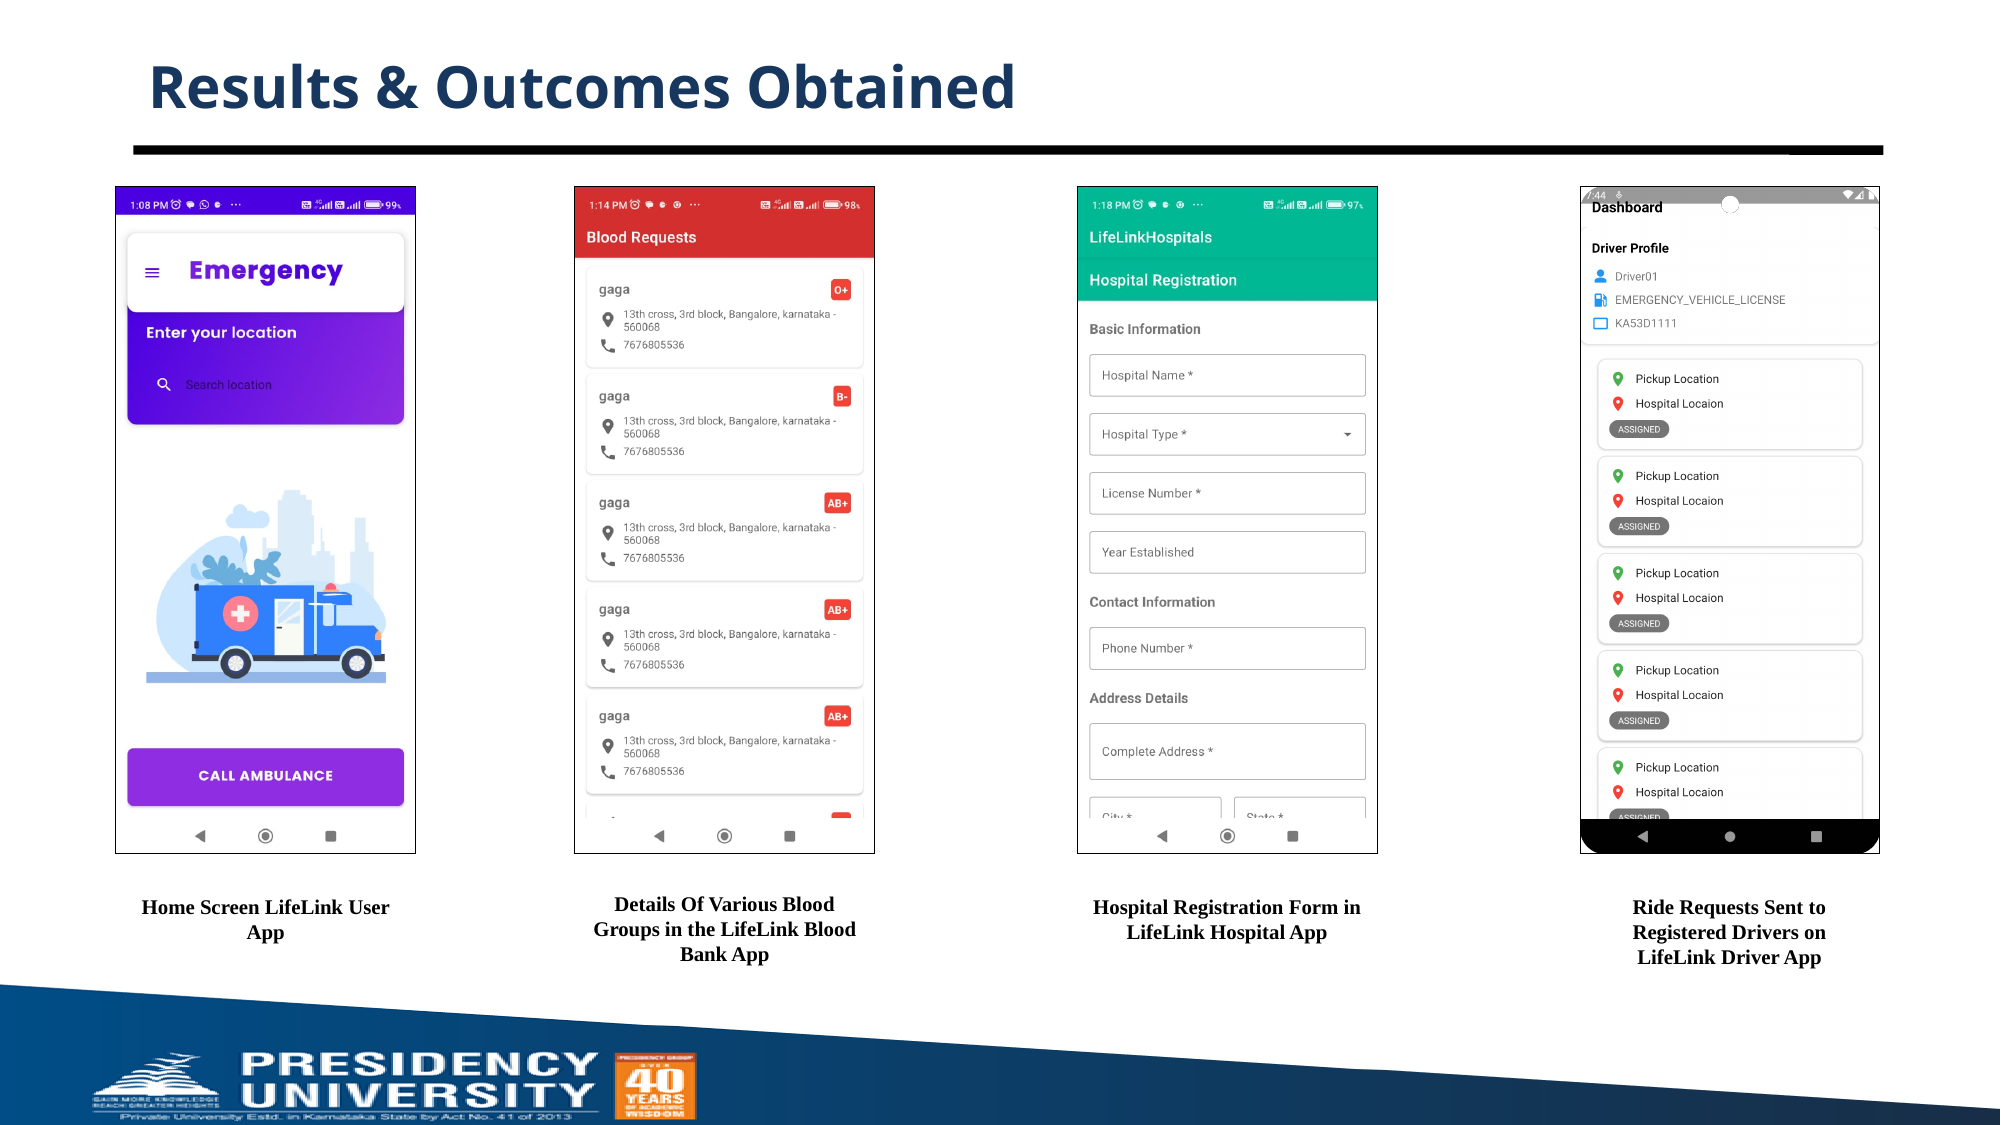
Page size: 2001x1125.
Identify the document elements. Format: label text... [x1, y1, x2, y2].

picture [574, 186, 875, 854]
picture [0, 982, 2000, 1125]
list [115, 186, 416, 854]
text_box Details Of Various Blood Groups in the LifeLink Blood Bank App [574, 883, 875, 974]
title Results & Outcomes Obtained [133, 45, 1884, 125]
text_box Hospital Registration Form in LifeLink Hospital App [1077, 886, 1377, 951]
text_box Home Screen LifeLink User App [115, 886, 416, 951]
picture [1579, 186, 1881, 854]
picture [1076, 186, 1378, 854]
text_box Ride Requests Sent to Registered Drivers on LifeLink Driver App [1579, 886, 1880, 976]
